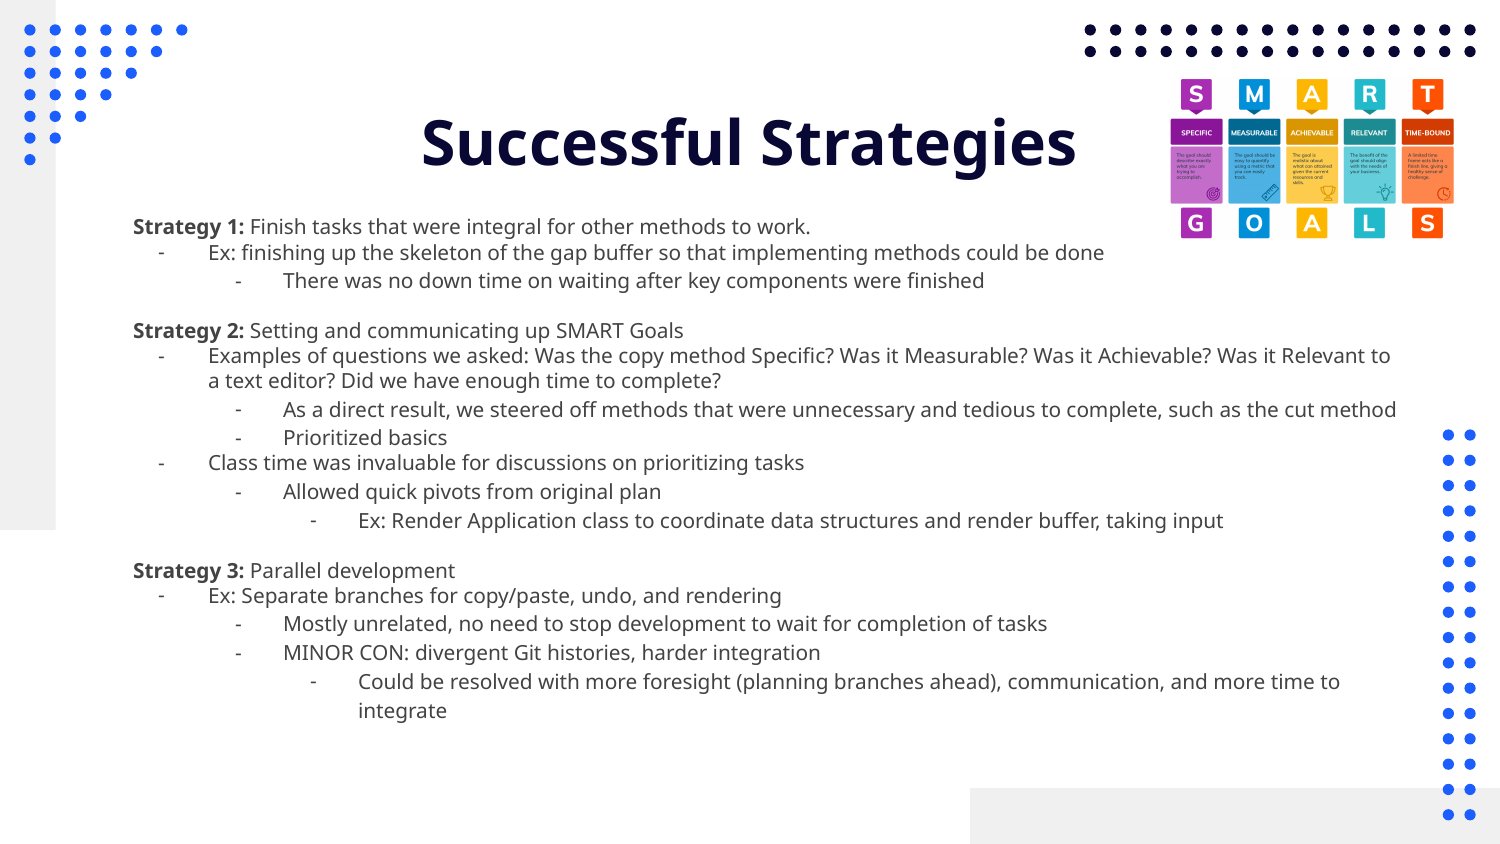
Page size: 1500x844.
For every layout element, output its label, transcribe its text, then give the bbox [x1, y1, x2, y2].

list Strategy 1: Finish tasks that were integral for other methods to work. Ex: finishing up the skeleton of the gap buffer so that implementing methods could be done There was no down time on waiting after key components were finished Strategy 2: Setting and communicating up SMART Goals Examples of questions we asked: Was the copy method Specific? Was it Measurable? Was it Achievable? Was it Relevant to a text editor? Did we have enough time to complete? As a direct result, we steered off methods that were unnecessary and tedious to complete, such as the cut method Prioritized basics Class time was invaluable for discussions on prioritizing tasks Allowed quick pivots from original plan Ex: Render Application class to coordinate data structures and render buffer, taking input Strategy 3: Parallel development Ex: Separate branches for copy/paste, undo, and rendering Mostly unrelated, no need to stop development to wait for completion of tasks MINOR CON: divergent Git histories, harder integration Could be resolved with more foresight (planning branches ahead), communication, and more time to integrate [118, 199, 1423, 756]
title Successful Strategies [118, 87, 1164, 182]
picture [1169, 76, 1456, 241]
